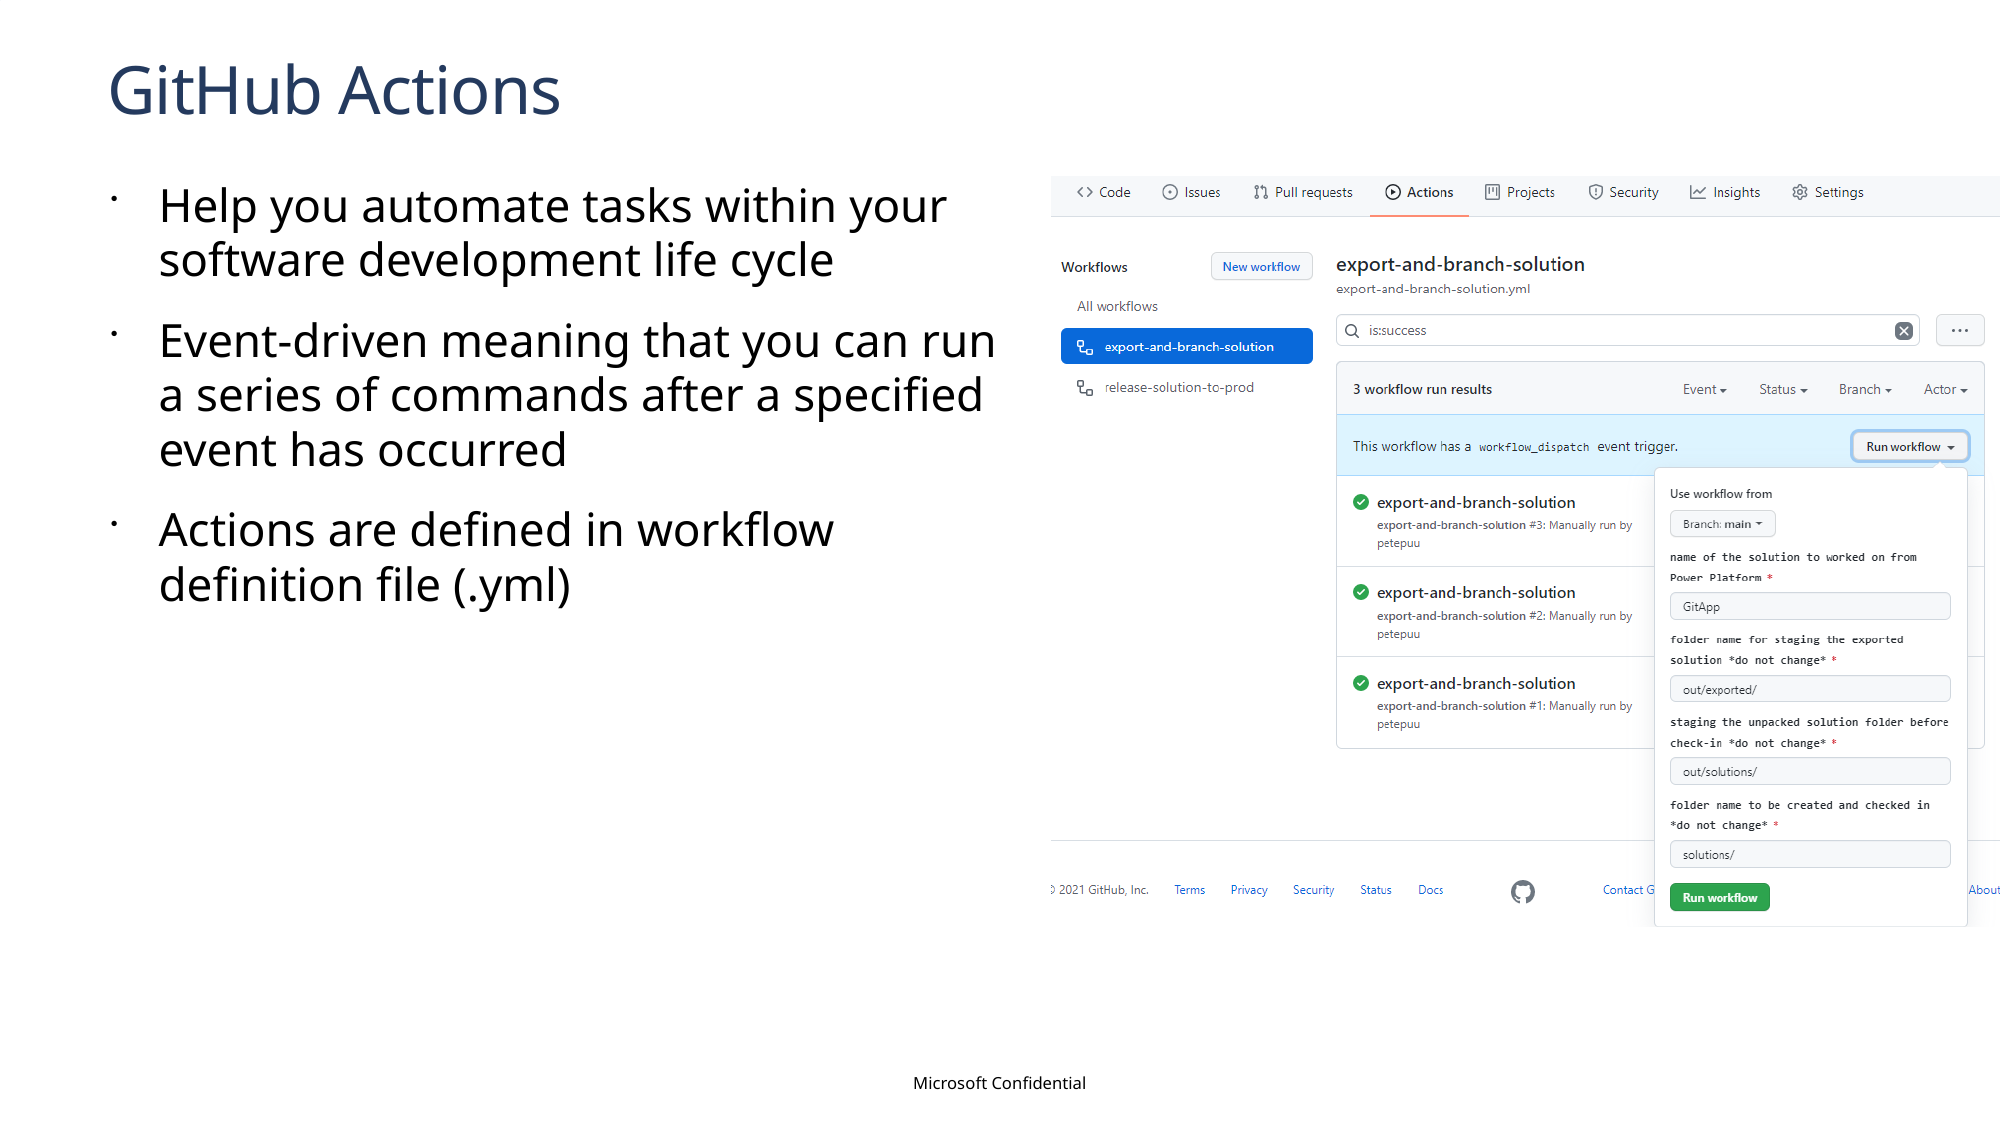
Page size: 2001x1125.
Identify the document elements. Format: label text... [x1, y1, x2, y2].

picture [1051, 176, 2000, 927]
list Help you automate tasks within your software development life cycle Event-driven meaning that you can run a series of commands after a specified event has occurred Actions are defined in workflow definition file (.yml) [107, 176, 1000, 1033]
text_box Microsoft Confidential [662, 1072, 1338, 1093]
title GitHub Actions [107, 52, 1893, 129]
